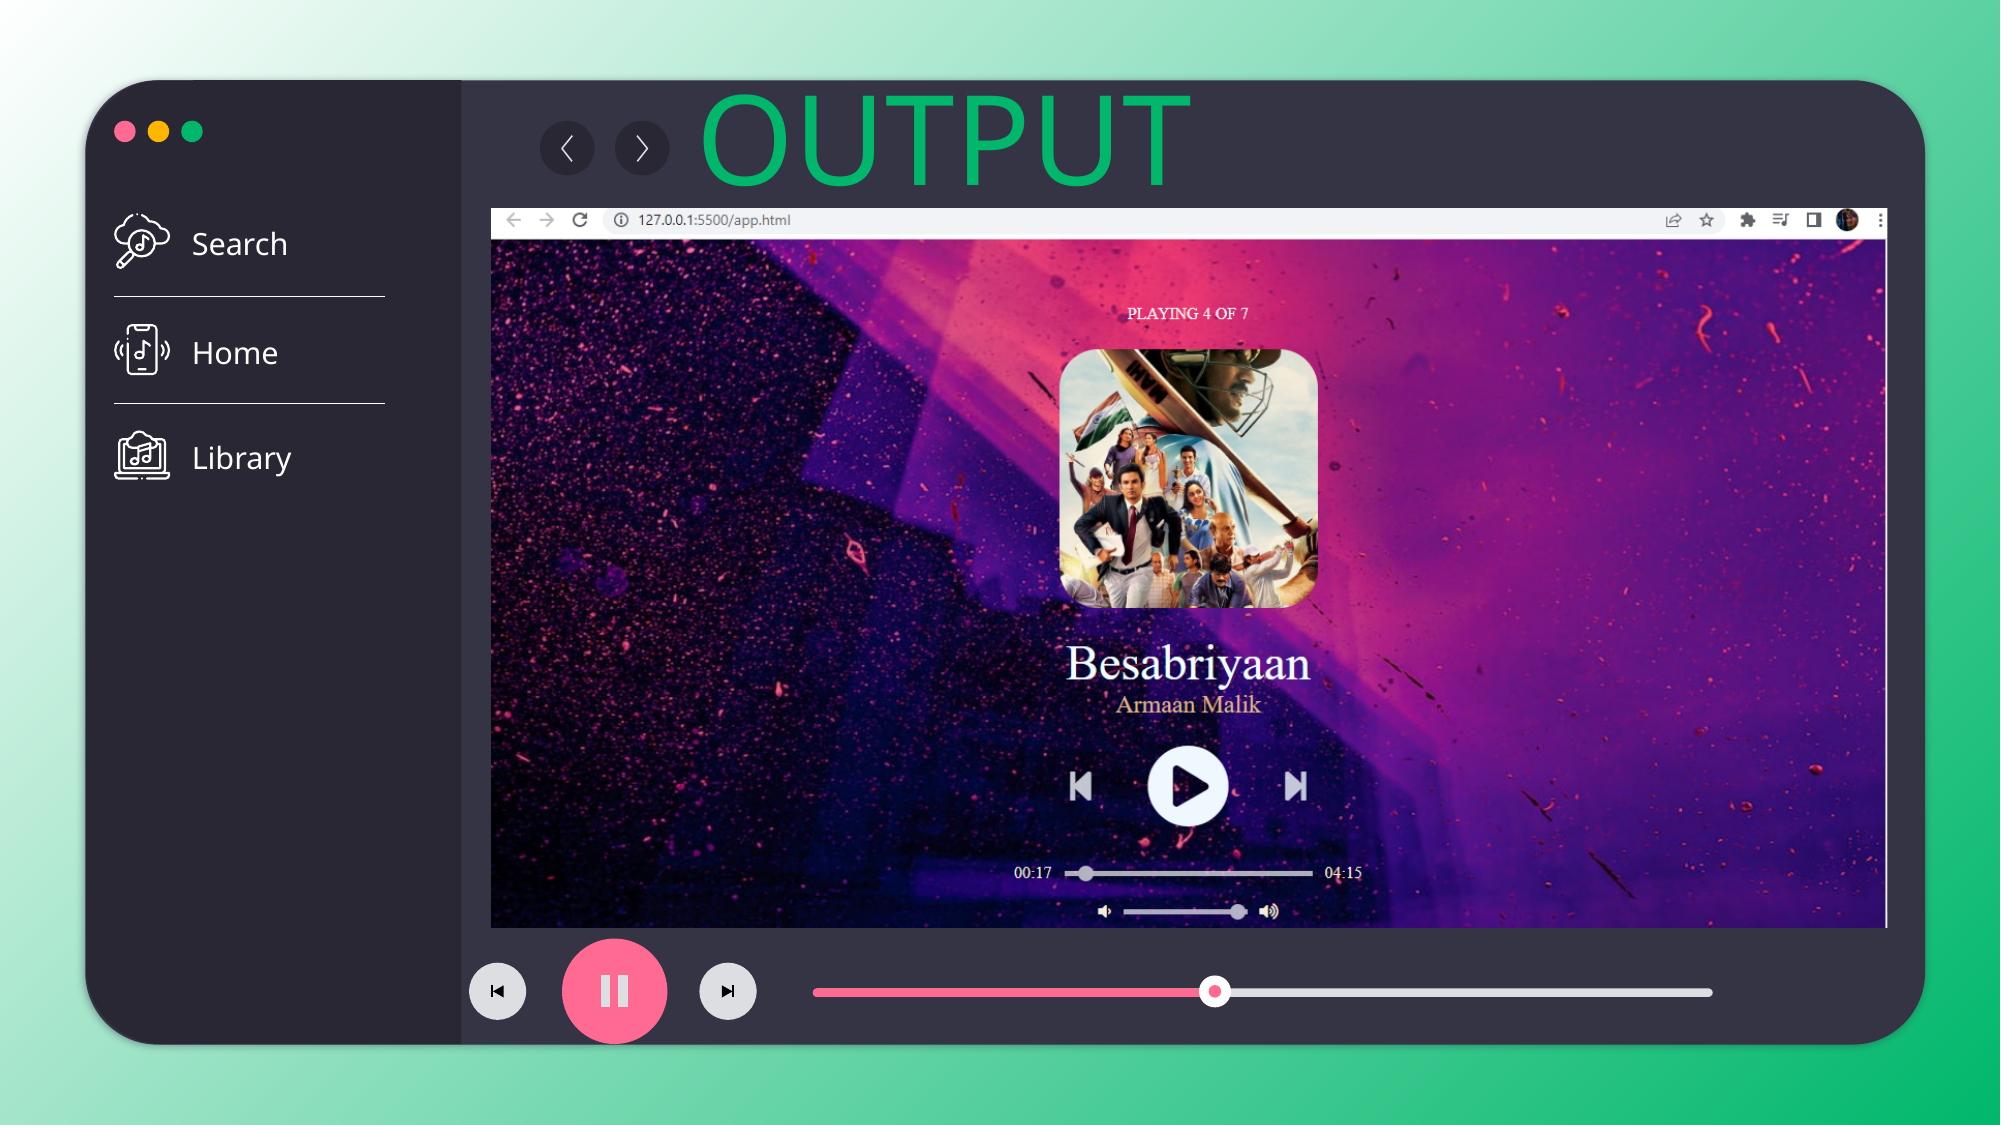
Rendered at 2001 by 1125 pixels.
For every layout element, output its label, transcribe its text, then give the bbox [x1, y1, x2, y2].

text_box [812, 988, 1199, 997]
text_box [1231, 988, 1713, 997]
text_box [469, 962, 527, 1020]
picture [490, 208, 1888, 928]
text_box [538, 120, 671, 176]
text_box [1208, 985, 1222, 998]
text_box [600, 975, 610, 1008]
text_box [1198, 975, 1231, 1008]
text_box [494, 985, 504, 998]
text_box [562, 938, 668, 1045]
text_box [699, 962, 757, 1020]
text_box [721, 985, 732, 998]
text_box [112, 120, 386, 480]
title OUTPUT [676, 15, 1974, 166]
text_box [618, 975, 628, 1008]
